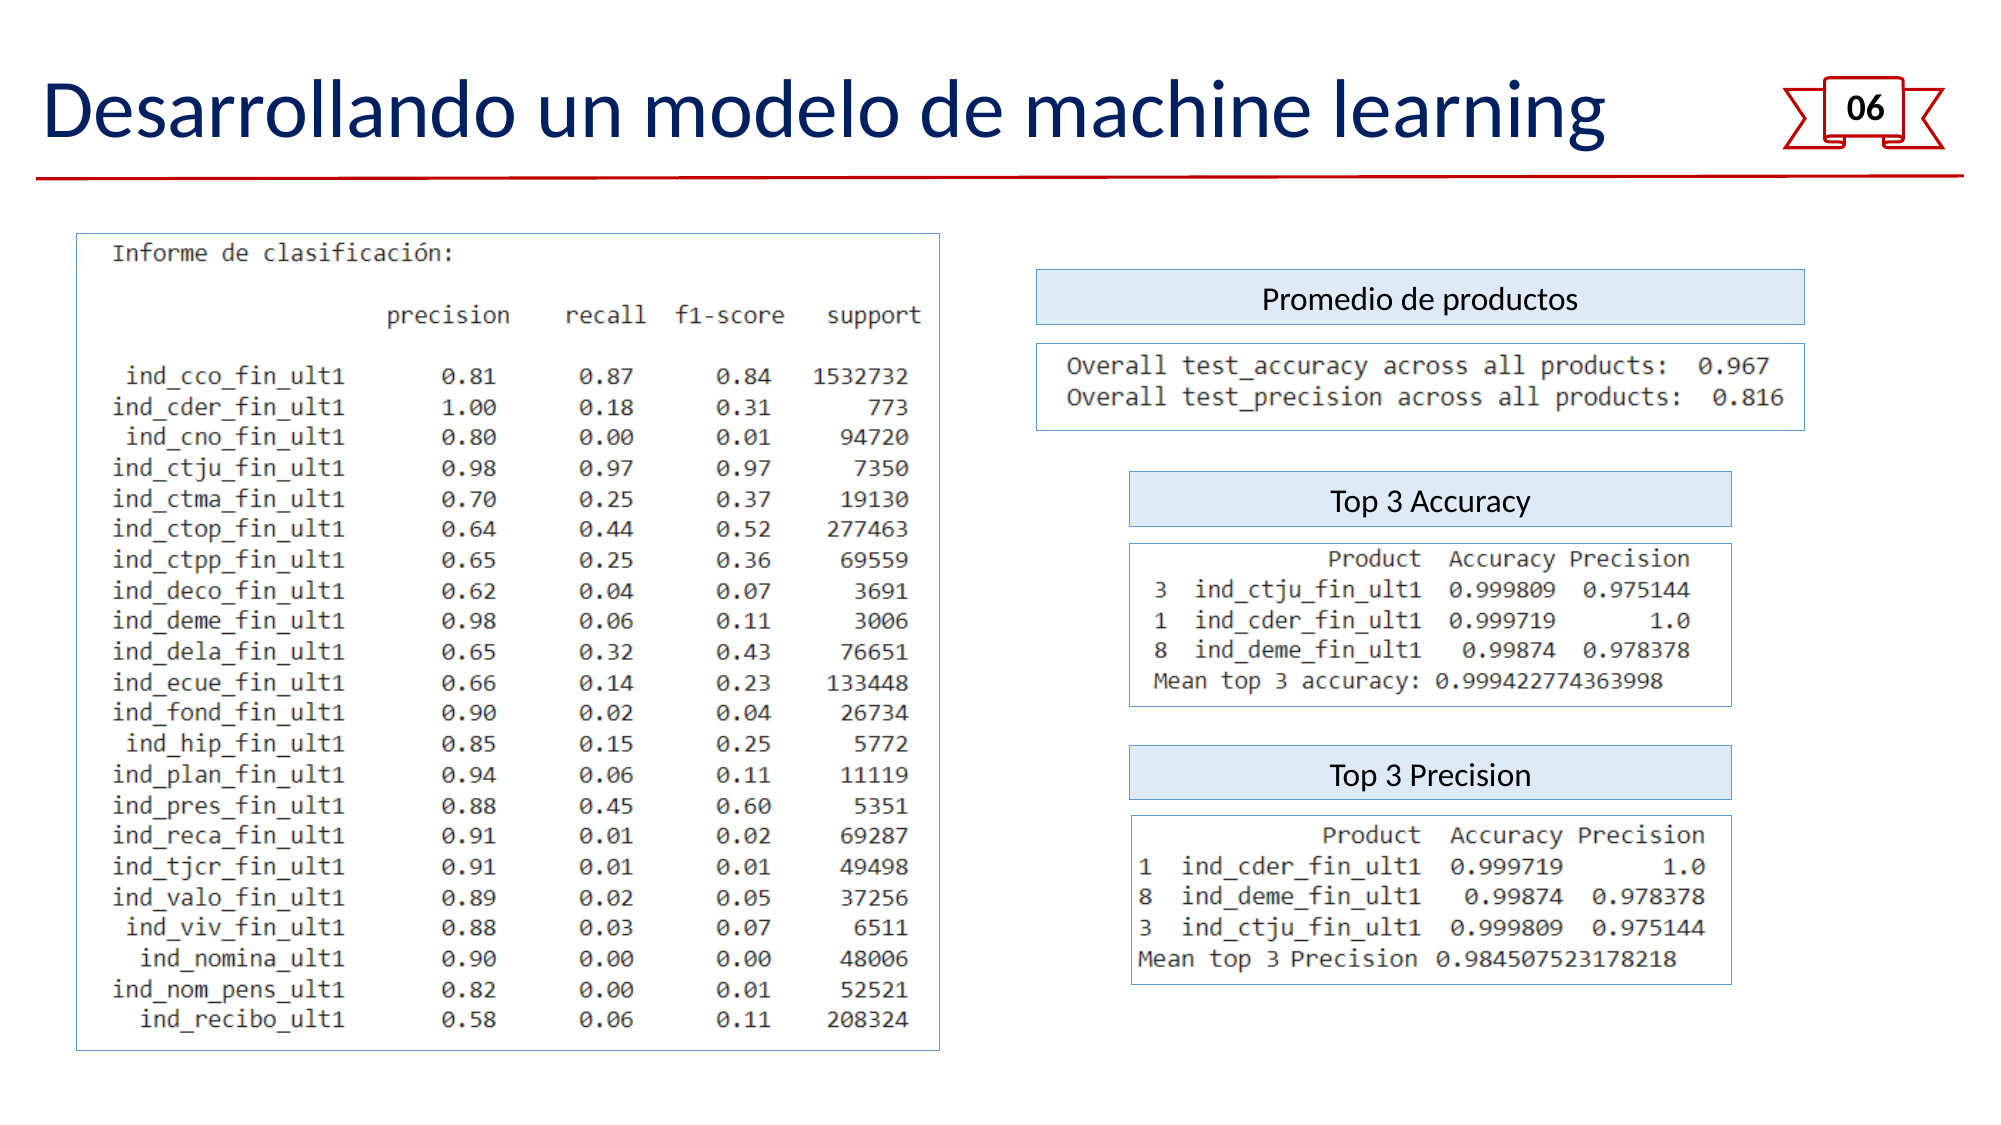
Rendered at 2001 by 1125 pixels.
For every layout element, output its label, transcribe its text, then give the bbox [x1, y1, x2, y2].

picture [1129, 543, 1732, 707]
text_box Promedio de productos [1036, 269, 1805, 325]
text_box [1783, 76, 1945, 149]
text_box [35, 175, 1964, 179]
picture [1131, 815, 1732, 985]
title Desarrollando un modelo de machine learning [27, 1, 1753, 220]
picture [76, 233, 940, 1051]
text_box Top 3 Accuracy [1129, 471, 1732, 527]
text_box 06 [1832, 75, 1904, 135]
picture [1036, 343, 1805, 431]
text_box Top 3 Precision [1129, 745, 1732, 800]
